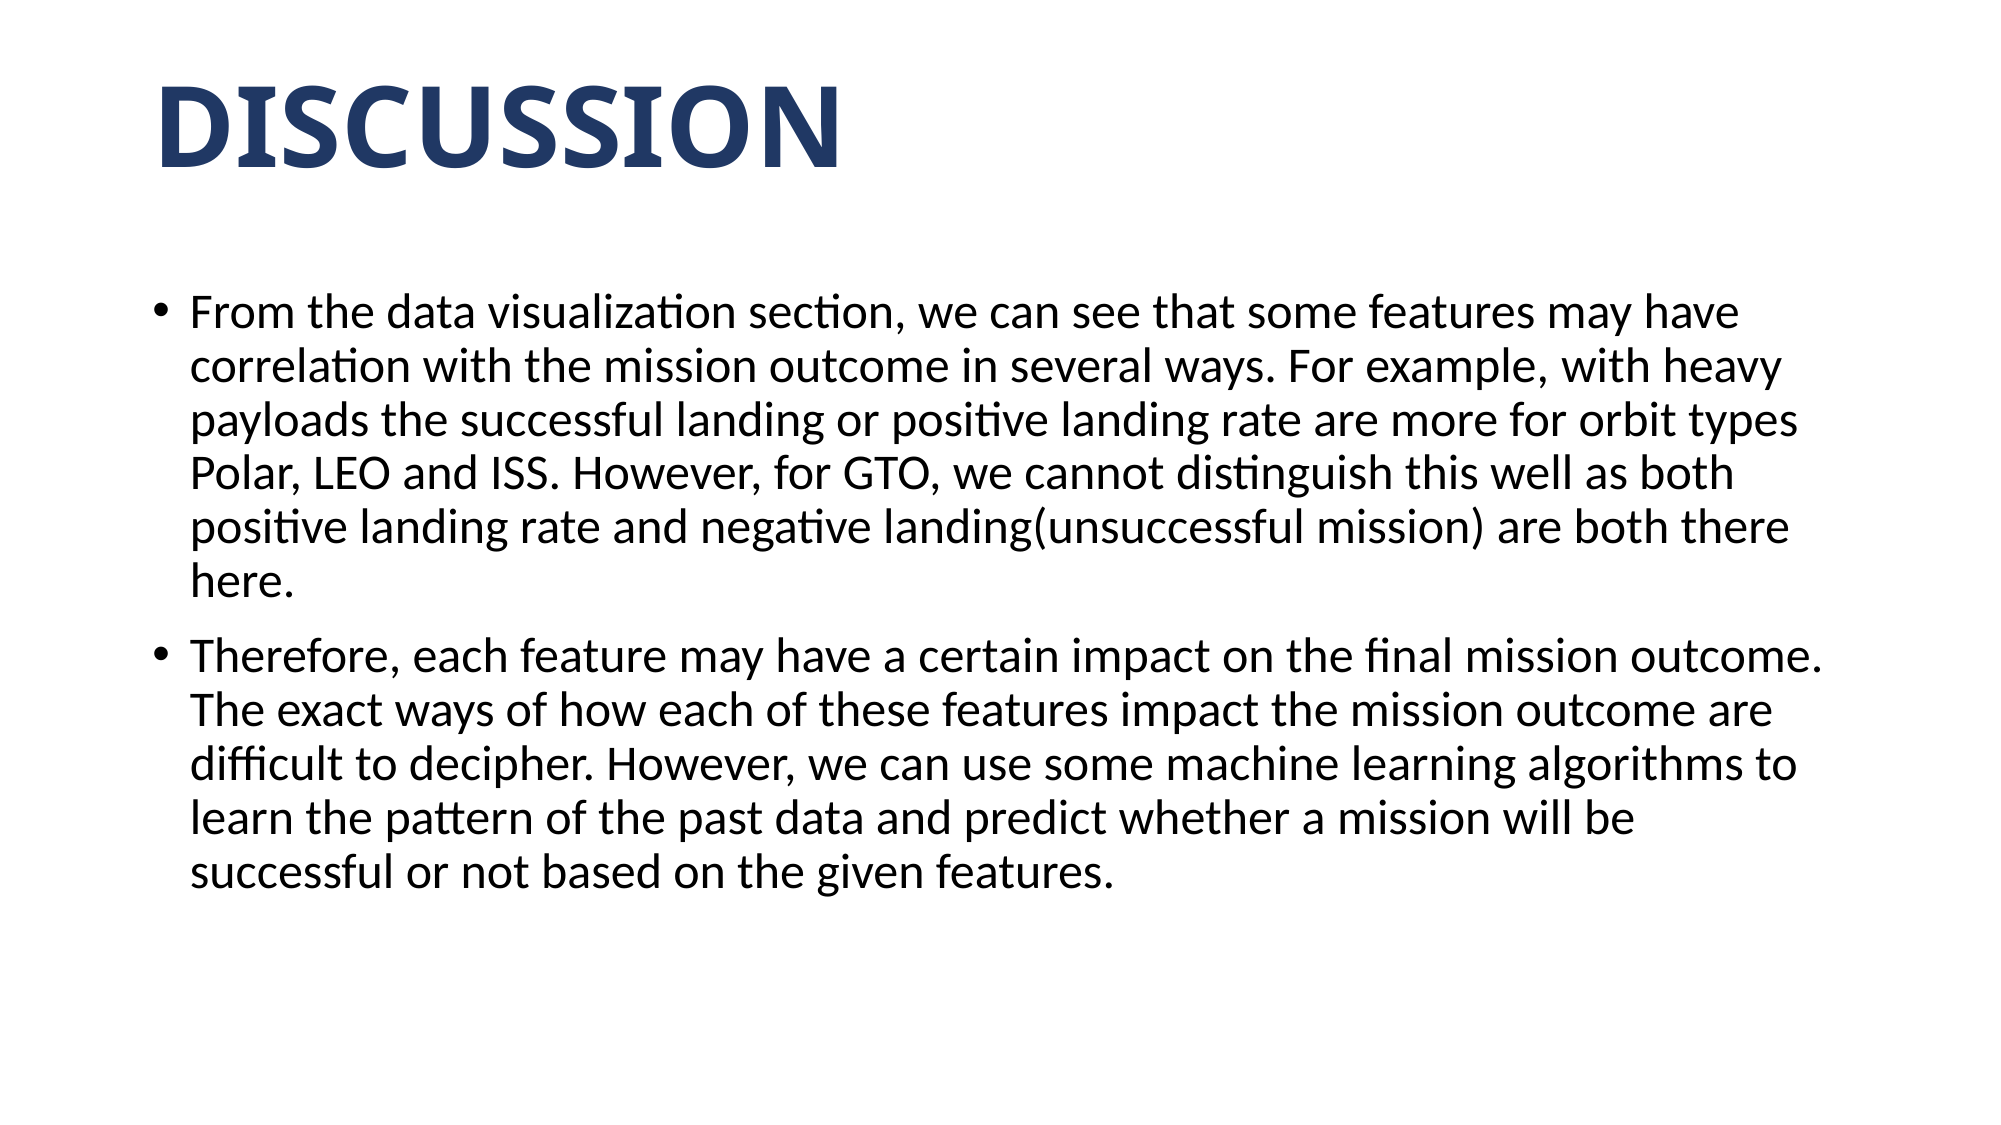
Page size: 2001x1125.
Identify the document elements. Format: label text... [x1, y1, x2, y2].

list From the data visualization section, we can see that some features may have correlation with the mission outcome in several ways. For example, with heavy payloads the successful landing or positive landing rate are more for orbit types Polar, LEO and ISS. However, for GTO, we cannot distinguish this well as both positive landing rate and negative landing(unsuccessful mission) are both there here. Therefore, each feature may have a certain impact on the final mission outcome. The exact ways of how each of these features impact the mission outcome are difficult to decipher. However, we can use some machine learning algorithms to learn the pattern of the past data and predict whether a mission will be successful or not based on the given features. [137, 277, 1863, 1054]
title Outline [109, 21, 1705, 268]
text_box DISCUSSION [137, 49, 1724, 213]
